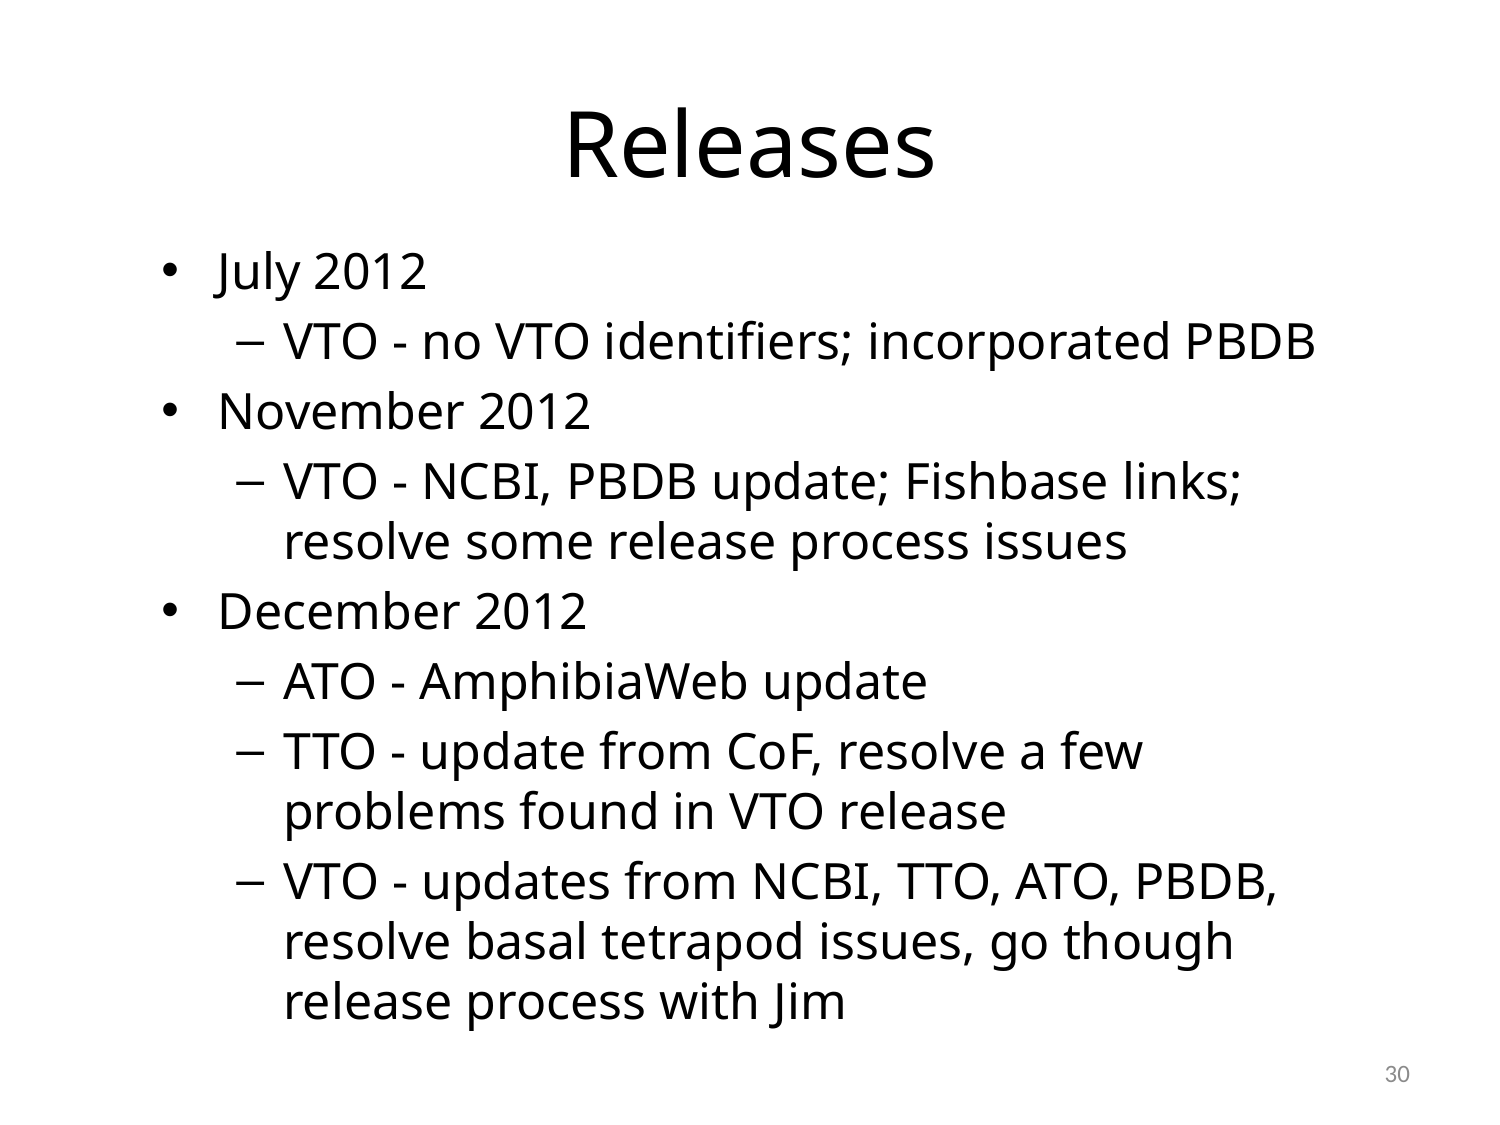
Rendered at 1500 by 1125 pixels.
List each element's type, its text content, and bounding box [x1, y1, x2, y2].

list July 2012 VTO - no VTO identifiers; incorporated PBDB November 2012 VTO - NCBI, PBDB update; Fishbase links; resolve some release process issues December 2012 ATO - AmphibiaWeb update TTO - update from CoF, resolve a few problems found in VTO release VTO - updates from NCBI, TTO, ATO, PBDB, resolve basal tetrapod issues, go though release process with Jim [146, 231, 1354, 765]
title Releases [146, 0, 1354, 231]
slide_number 30 [1074, 1042, 1425, 1103]
text_box [74, 272, 1201, 787]
